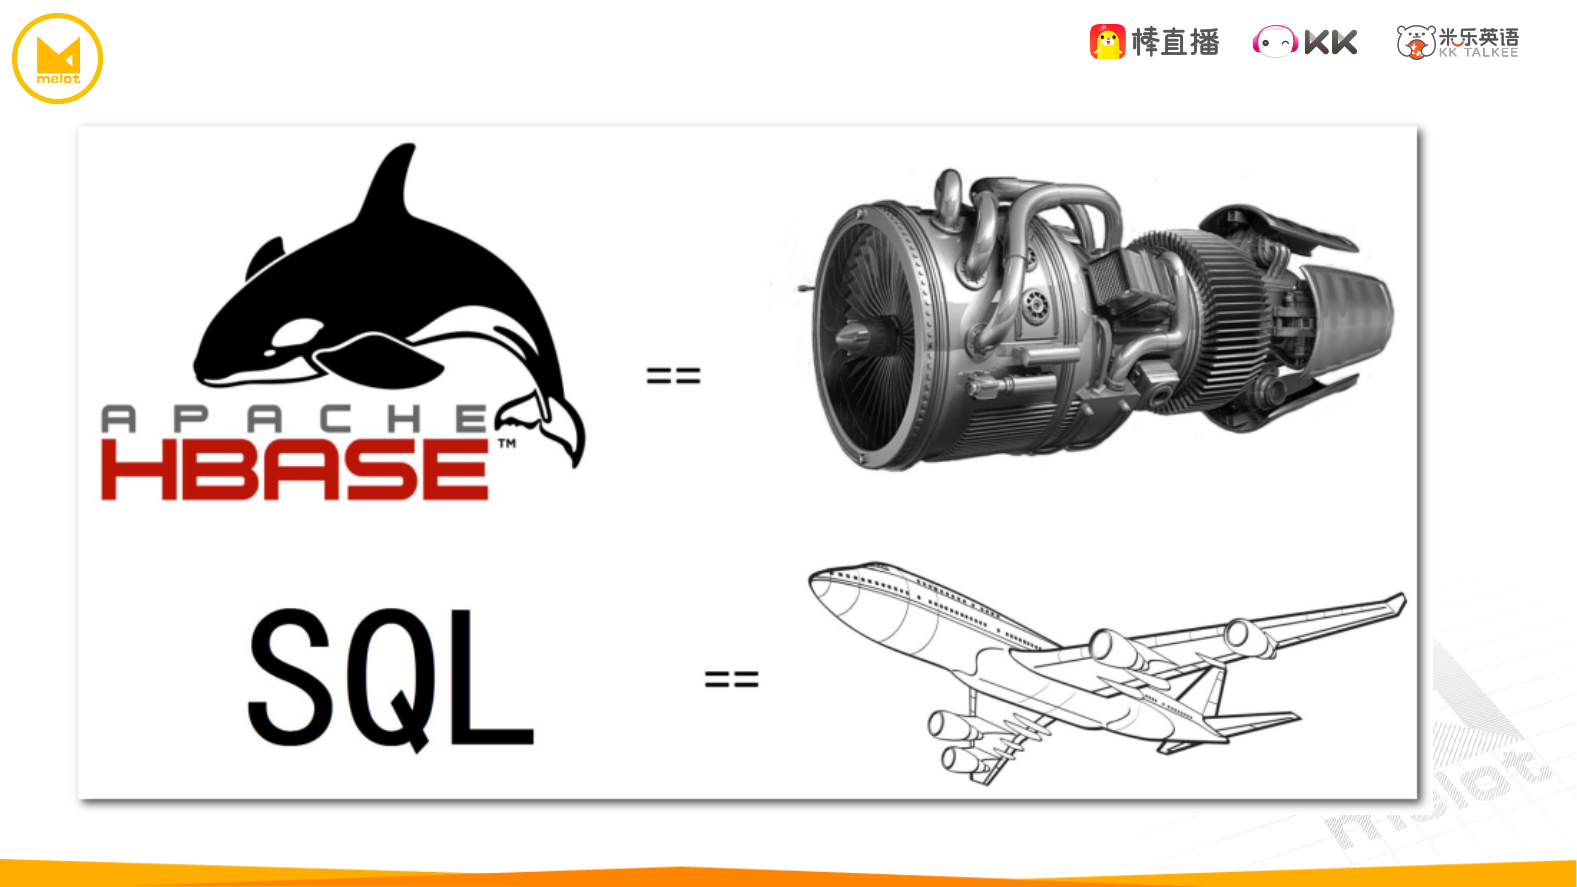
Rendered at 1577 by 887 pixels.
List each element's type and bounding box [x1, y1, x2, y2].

picture [1082, 6, 1224, 74]
picture [0, 112, 1577, 887]
picture [1243, 13, 1369, 70]
picture [1397, 25, 1519, 60]
picture [37, 36, 80, 83]
